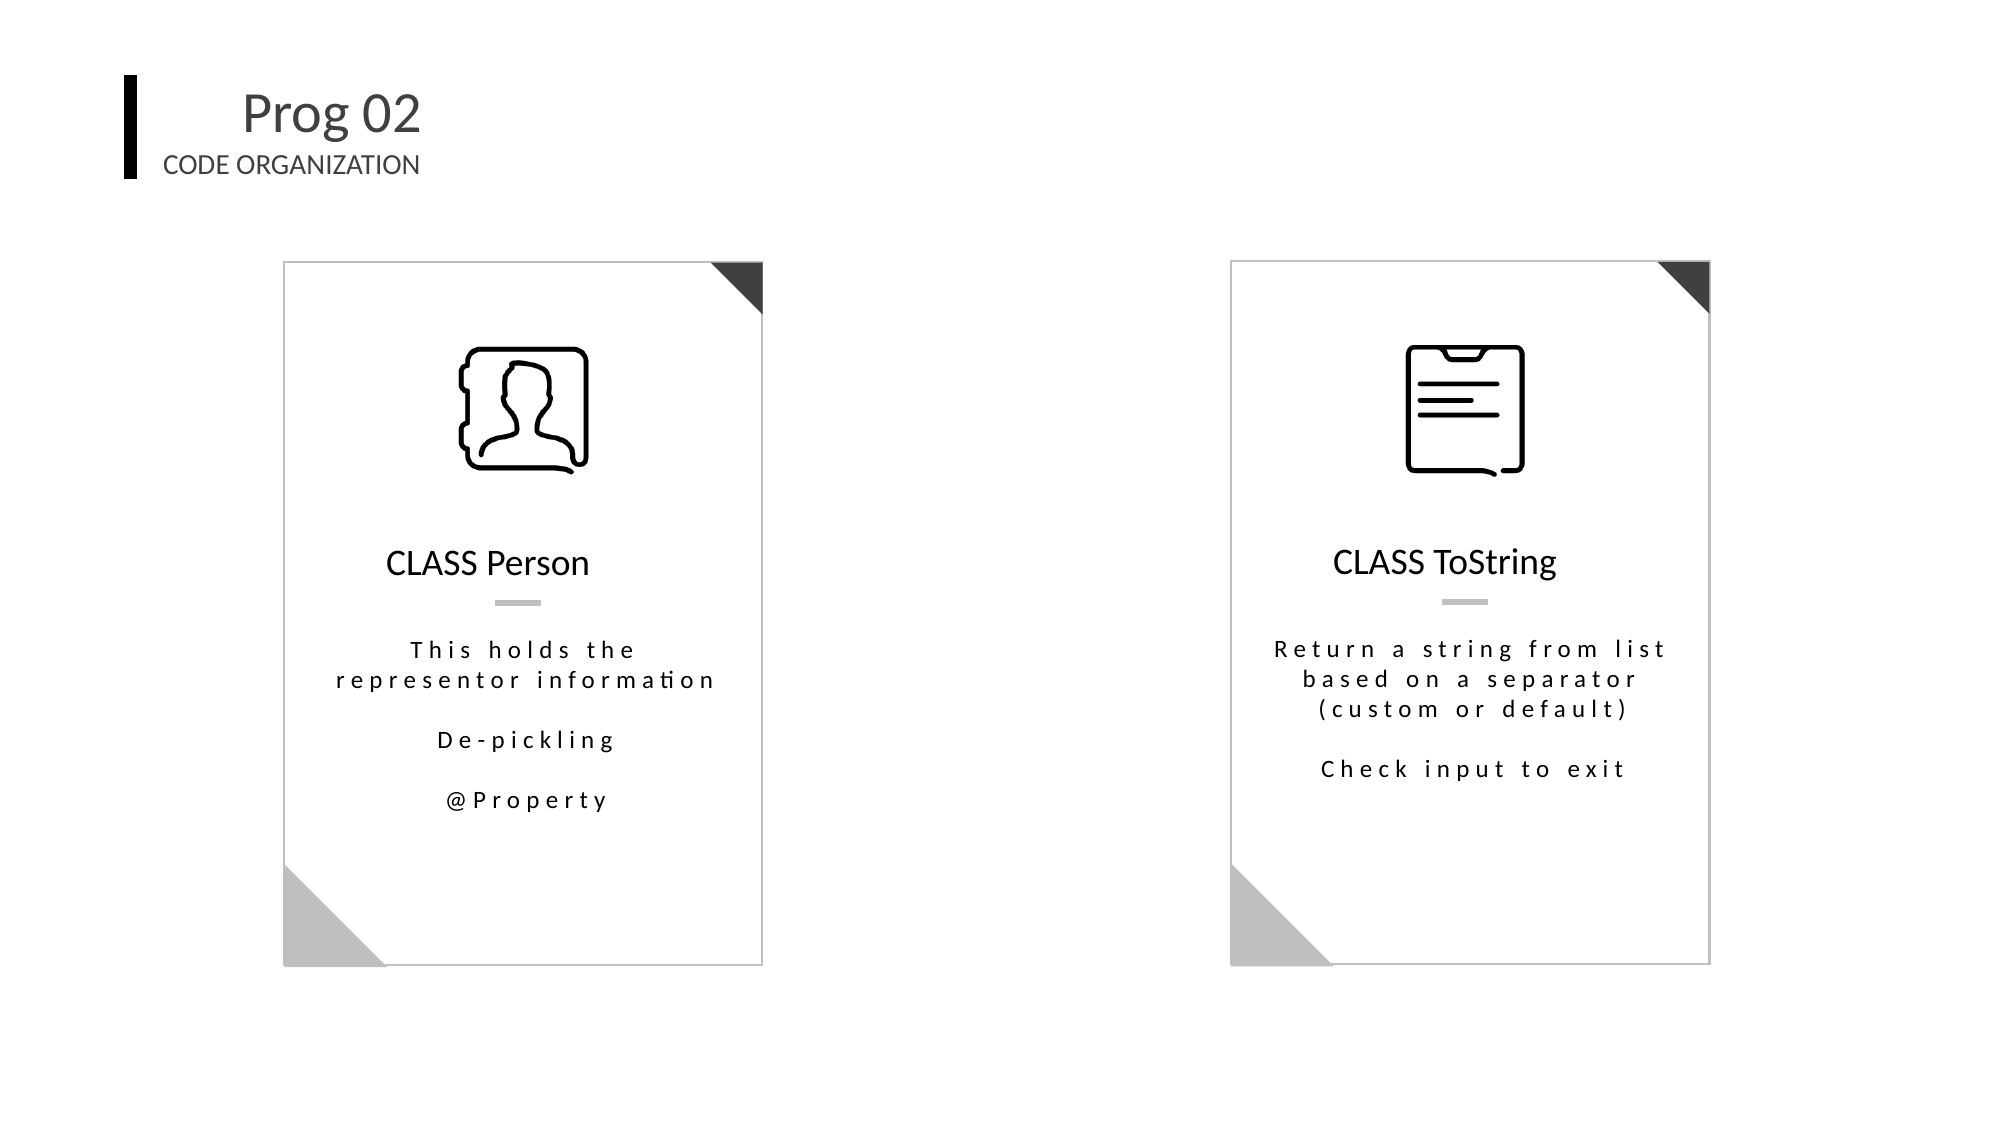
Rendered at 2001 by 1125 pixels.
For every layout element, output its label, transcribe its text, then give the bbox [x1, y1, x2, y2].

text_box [283, 262, 763, 968]
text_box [1230, 261, 1710, 967]
text_box Prog 02 [99, 67, 565, 152]
text_box CODE ORGANIZATION [148, 137, 518, 188]
